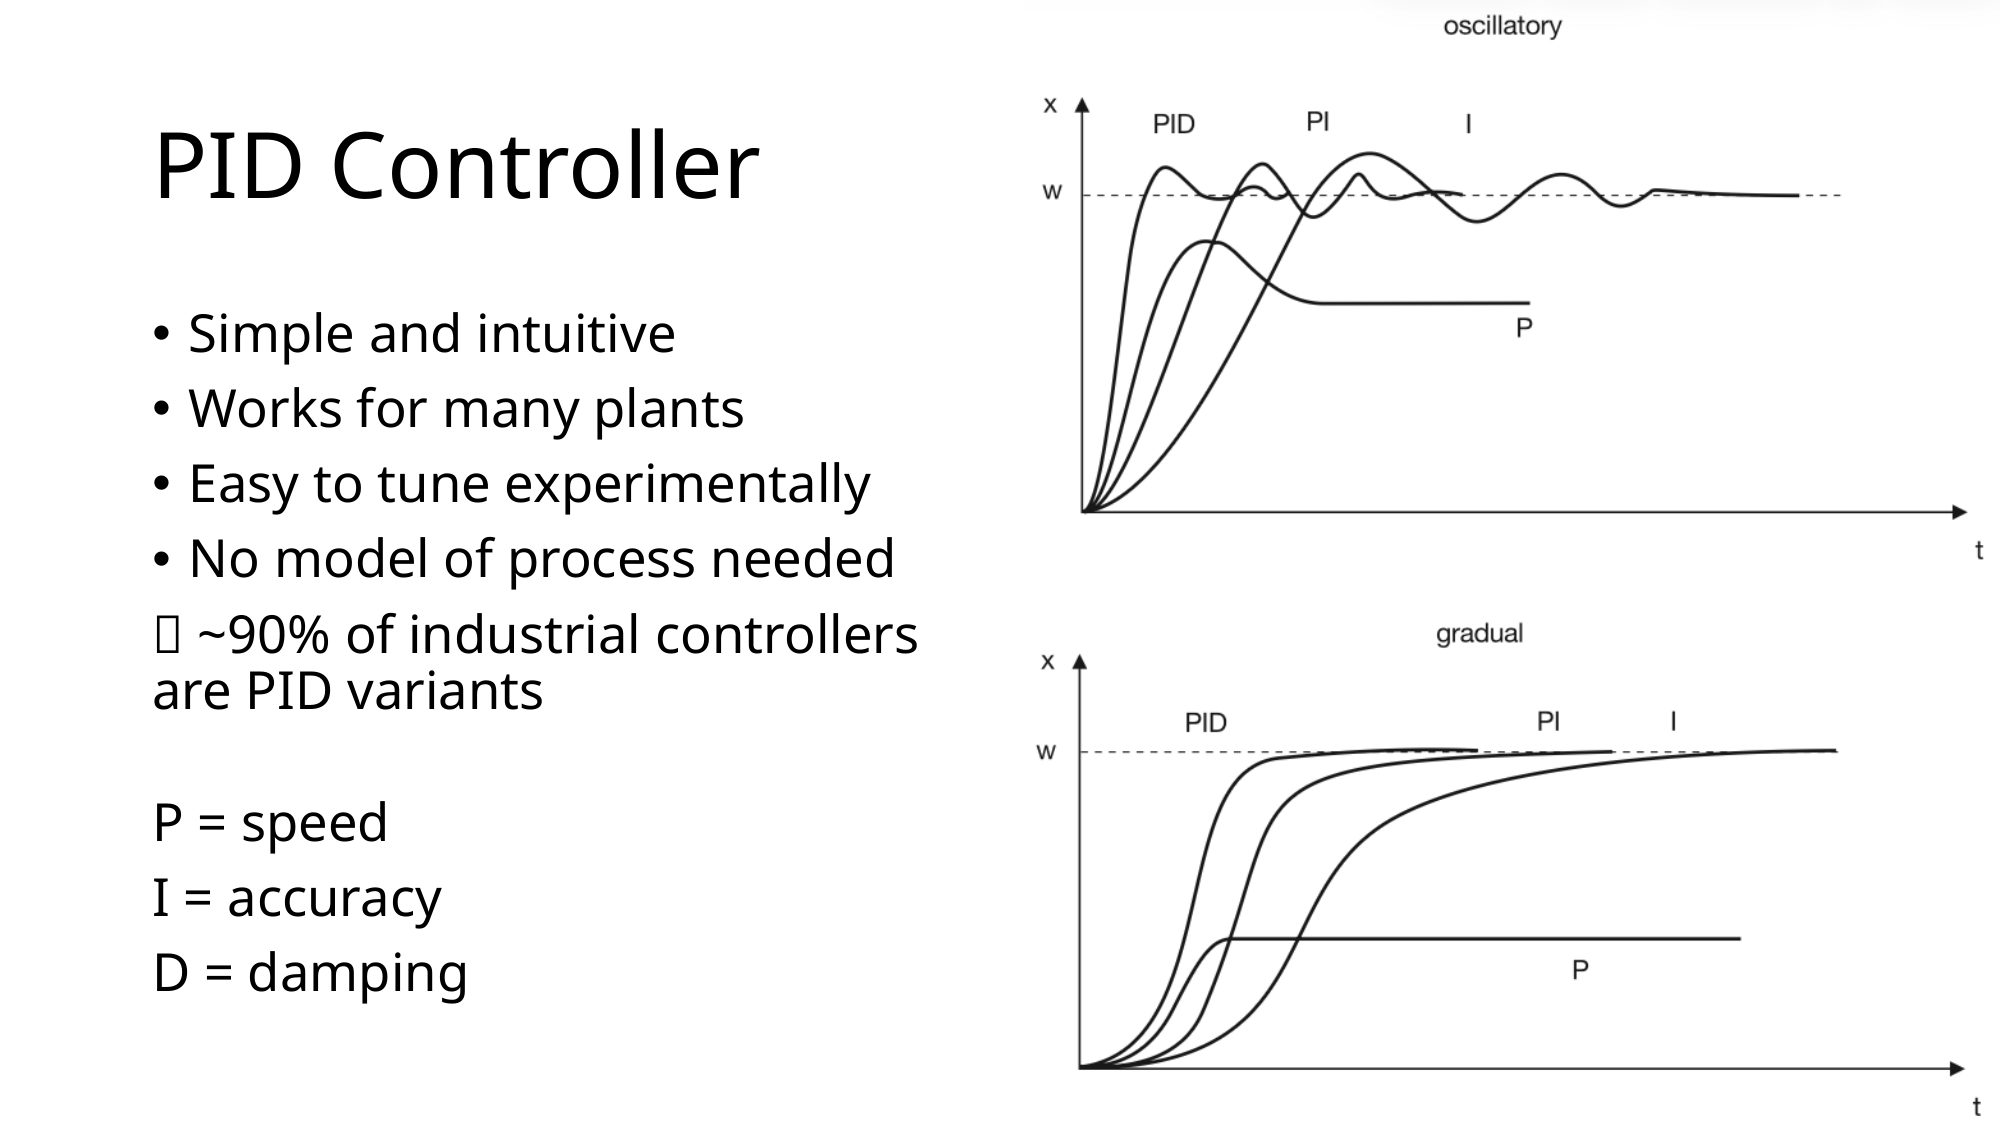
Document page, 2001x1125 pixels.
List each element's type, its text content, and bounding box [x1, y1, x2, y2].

list Simple and intuitive Works for many plants Easy to tune experimentally No model of process needed  ~90% of industrial controllers are PID variants P = speed I = accuracy D = damping [137, 299, 1022, 1014]
picture [1022, 0, 2000, 1125]
title PID Controller [137, 59, 1022, 278]
